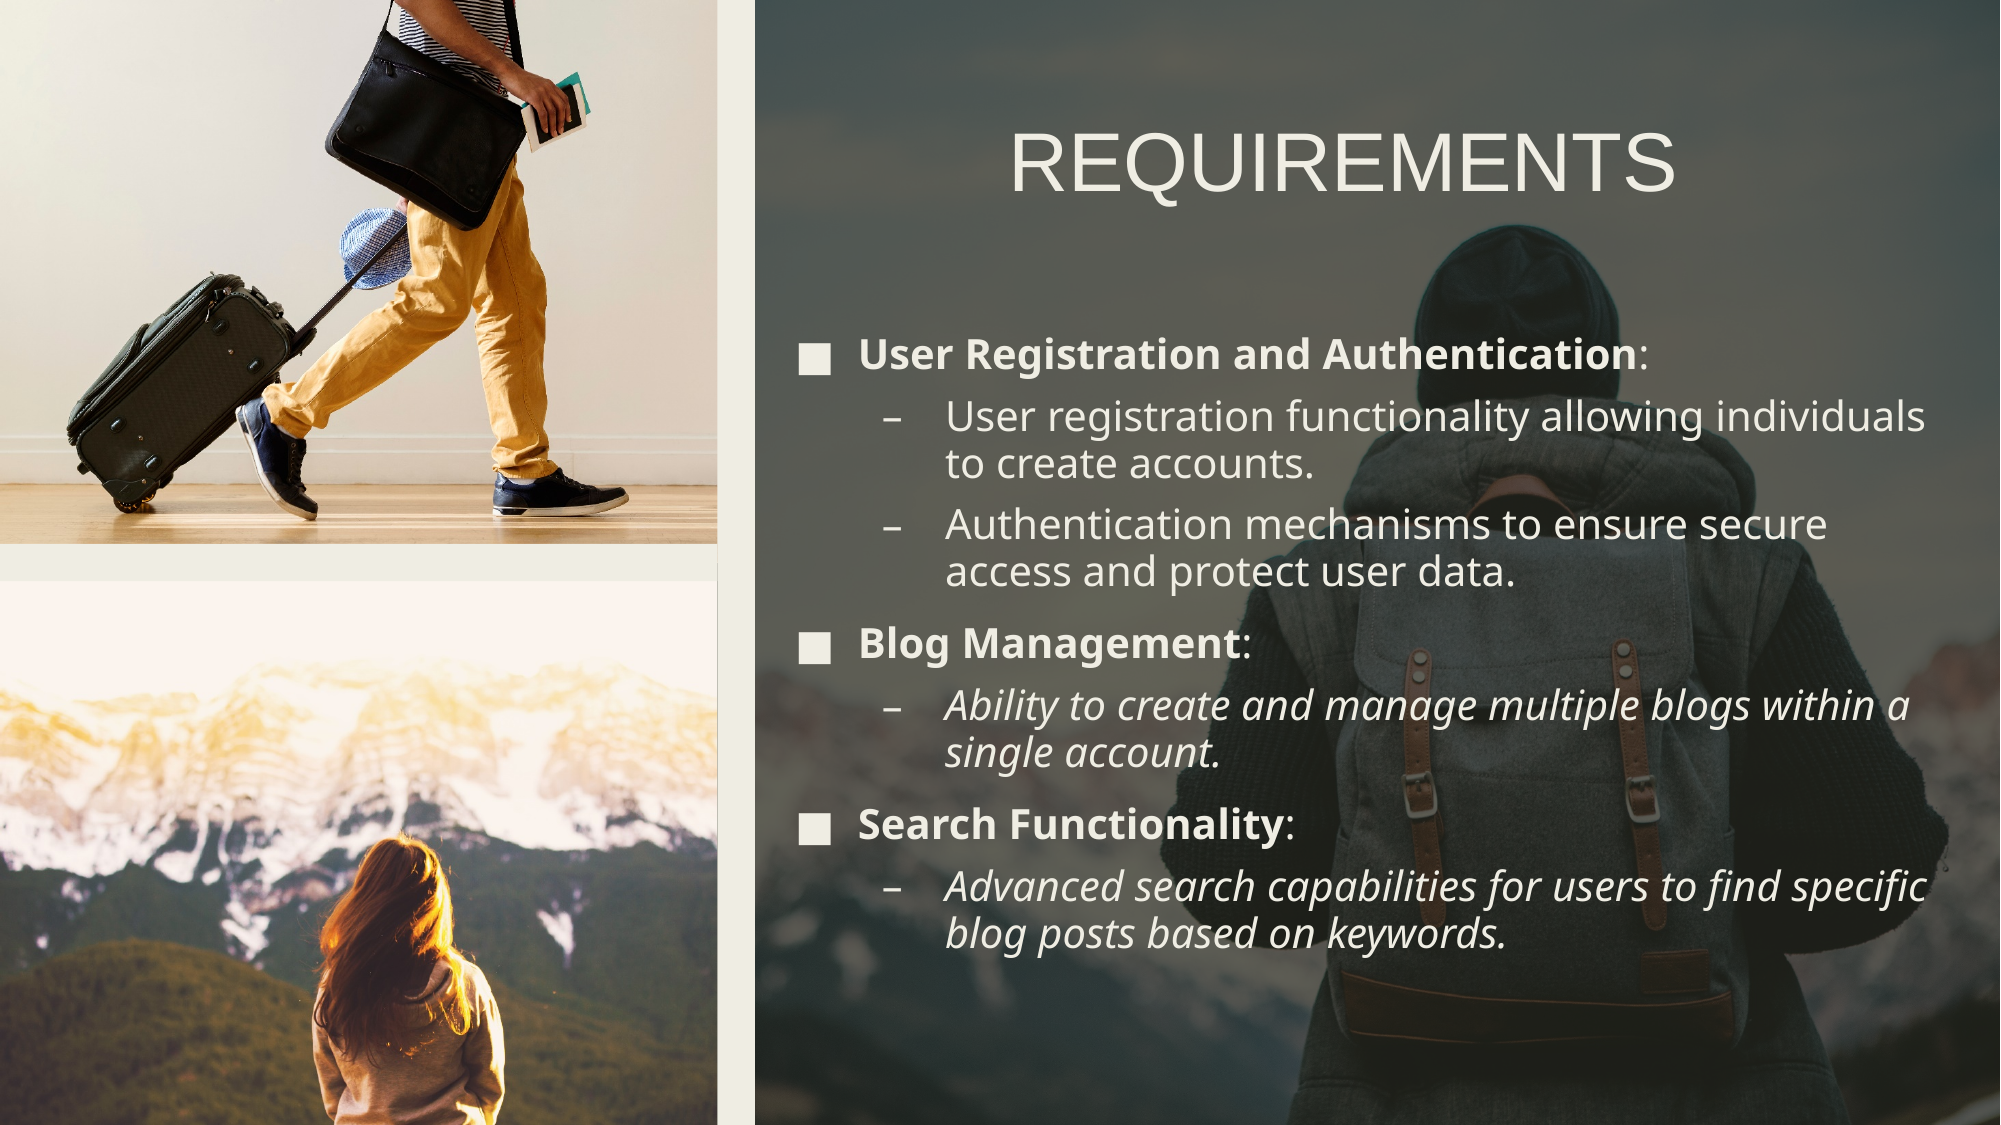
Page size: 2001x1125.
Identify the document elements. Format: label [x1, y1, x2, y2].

picture [0, 0, 719, 1125]
text_box [718, 0, 754, 1125]
picture [754, 0, 2000, 1125]
